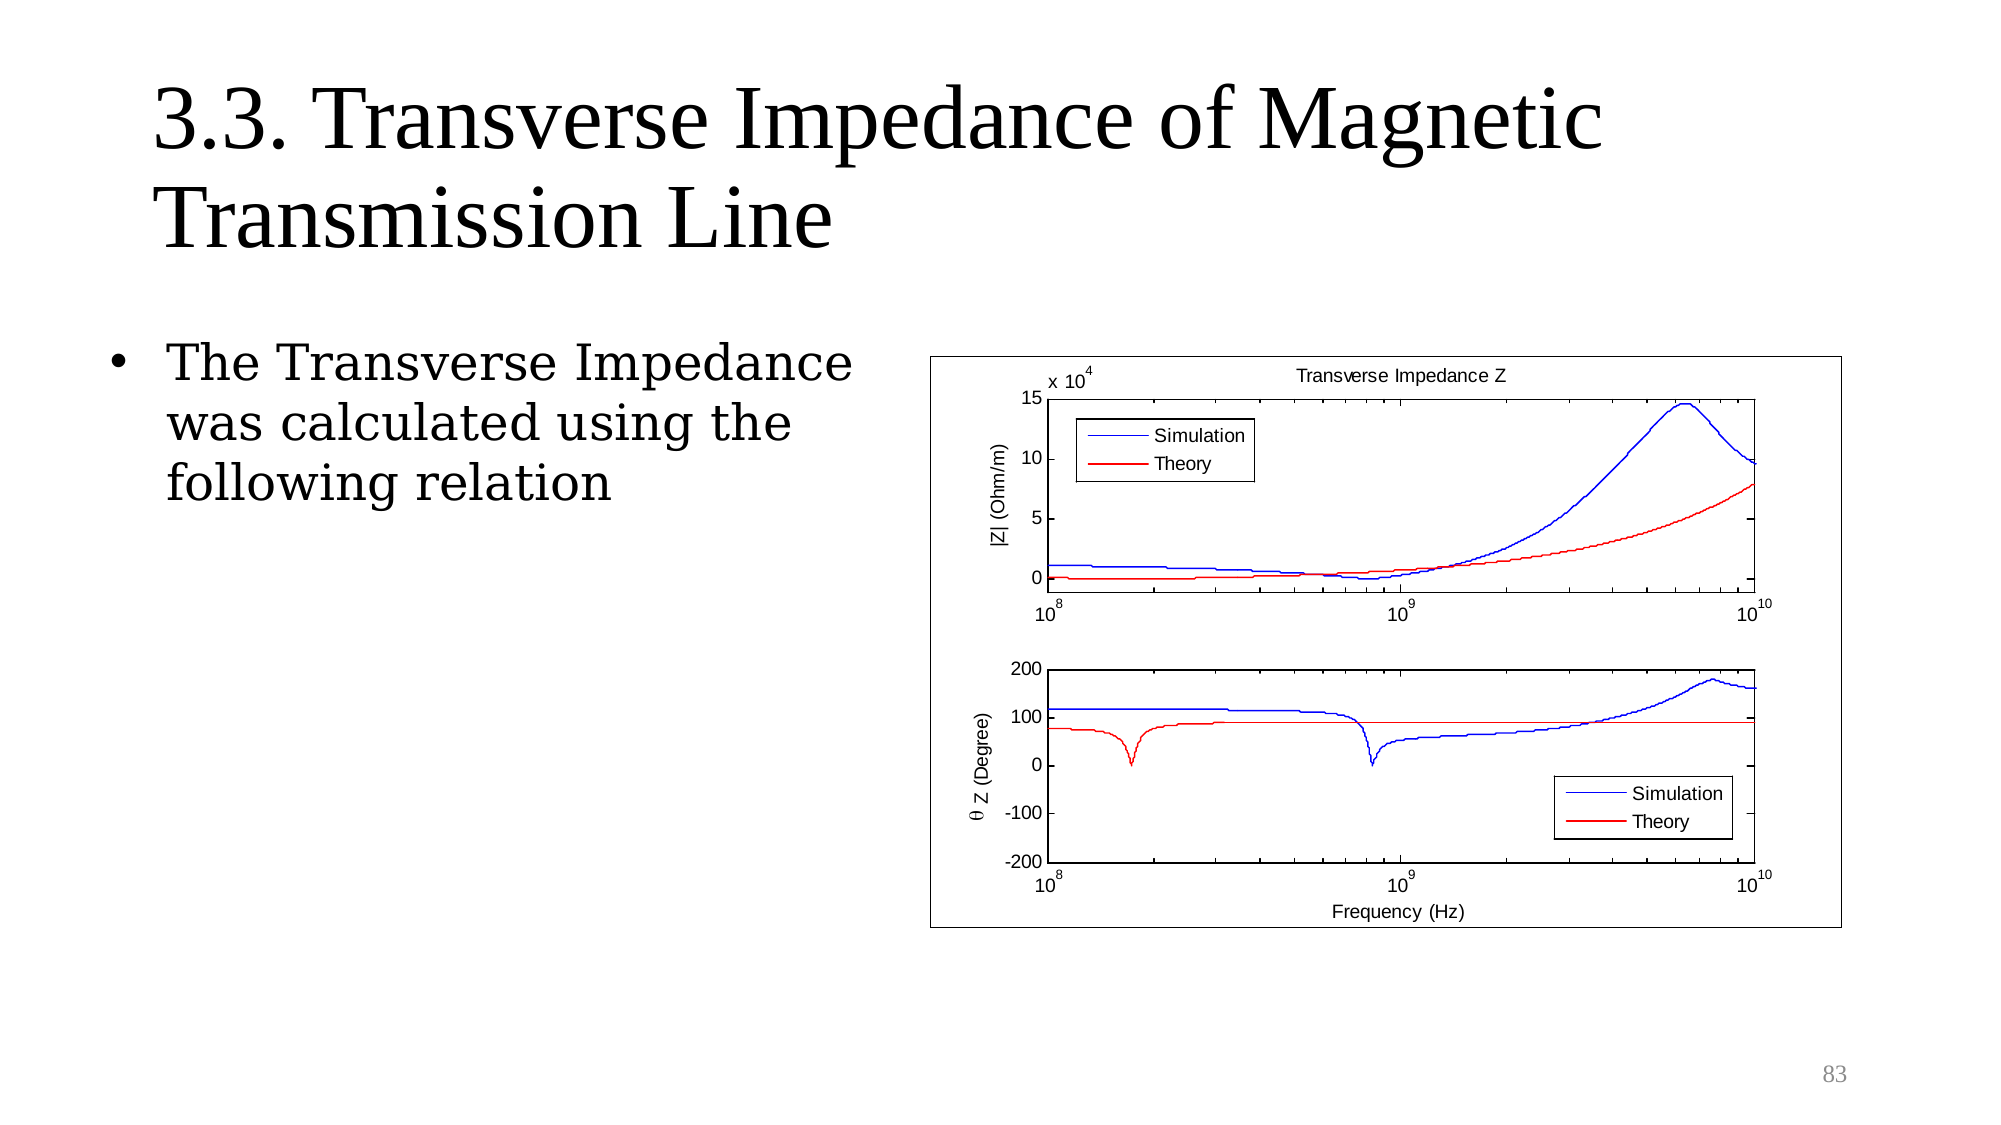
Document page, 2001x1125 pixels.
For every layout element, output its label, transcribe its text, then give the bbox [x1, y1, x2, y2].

title 3.3. Transverse Impedance of Magnetic Transmission Line [137, 59, 1863, 278]
slide_number 83 [1412, 1042, 1863, 1103]
picture [929, 356, 1842, 928]
